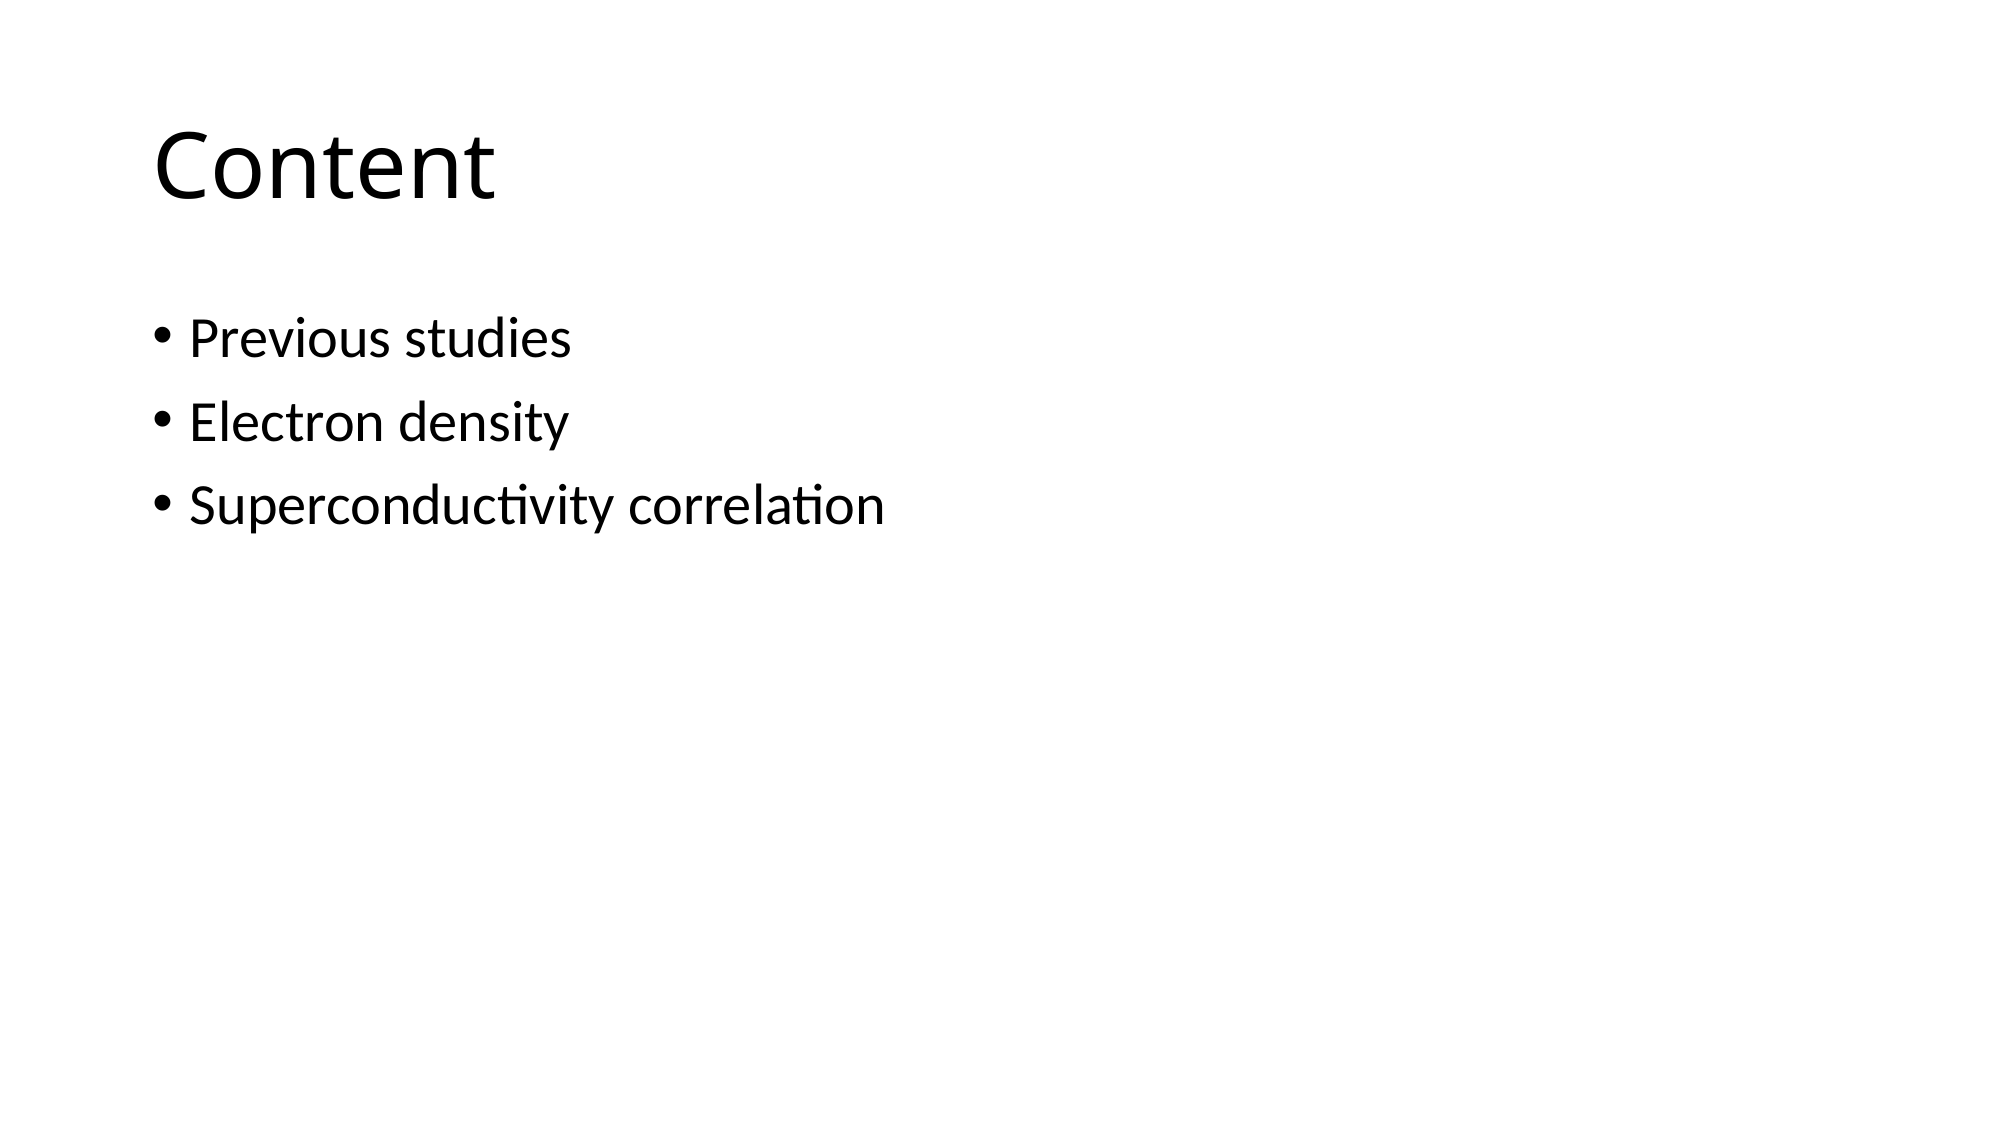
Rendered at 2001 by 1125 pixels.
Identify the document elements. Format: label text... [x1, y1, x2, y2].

list Previous studies Electron density Superconductivity correlation [137, 299, 1863, 1014]
title Content [137, 59, 1863, 278]
